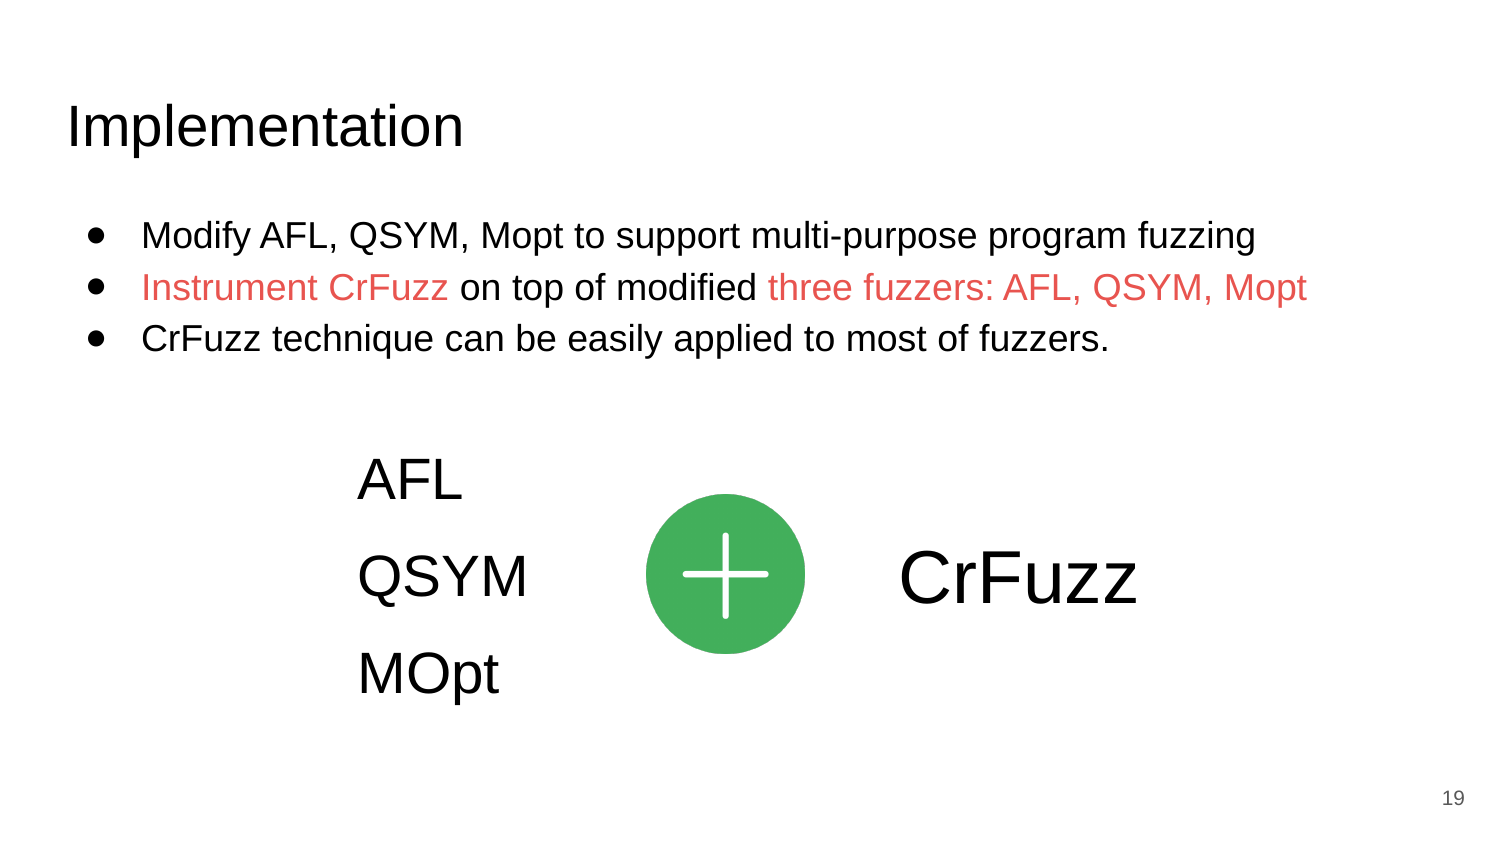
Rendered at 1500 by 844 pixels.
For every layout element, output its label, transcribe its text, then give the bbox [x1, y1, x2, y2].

title Implementation [51, 72, 1449, 167]
slide_number 19 [1389, 764, 1480, 830]
text_box CrFuzz [883, 520, 1237, 626]
text_box QSYM [342, 530, 601, 616]
picture [645, 494, 806, 654]
list Modify AFL, QSYM, Mopt to support multi-purpose program fuzzing Instrument CrFuzz on top of modified three fuzzers: AFL, QSYM, Mopt CrFuzz technique can be easily applied to most of fuzzers. [51, 189, 1449, 750]
text_box MOpt [342, 628, 601, 713]
text_box AFL [342, 433, 601, 519]
